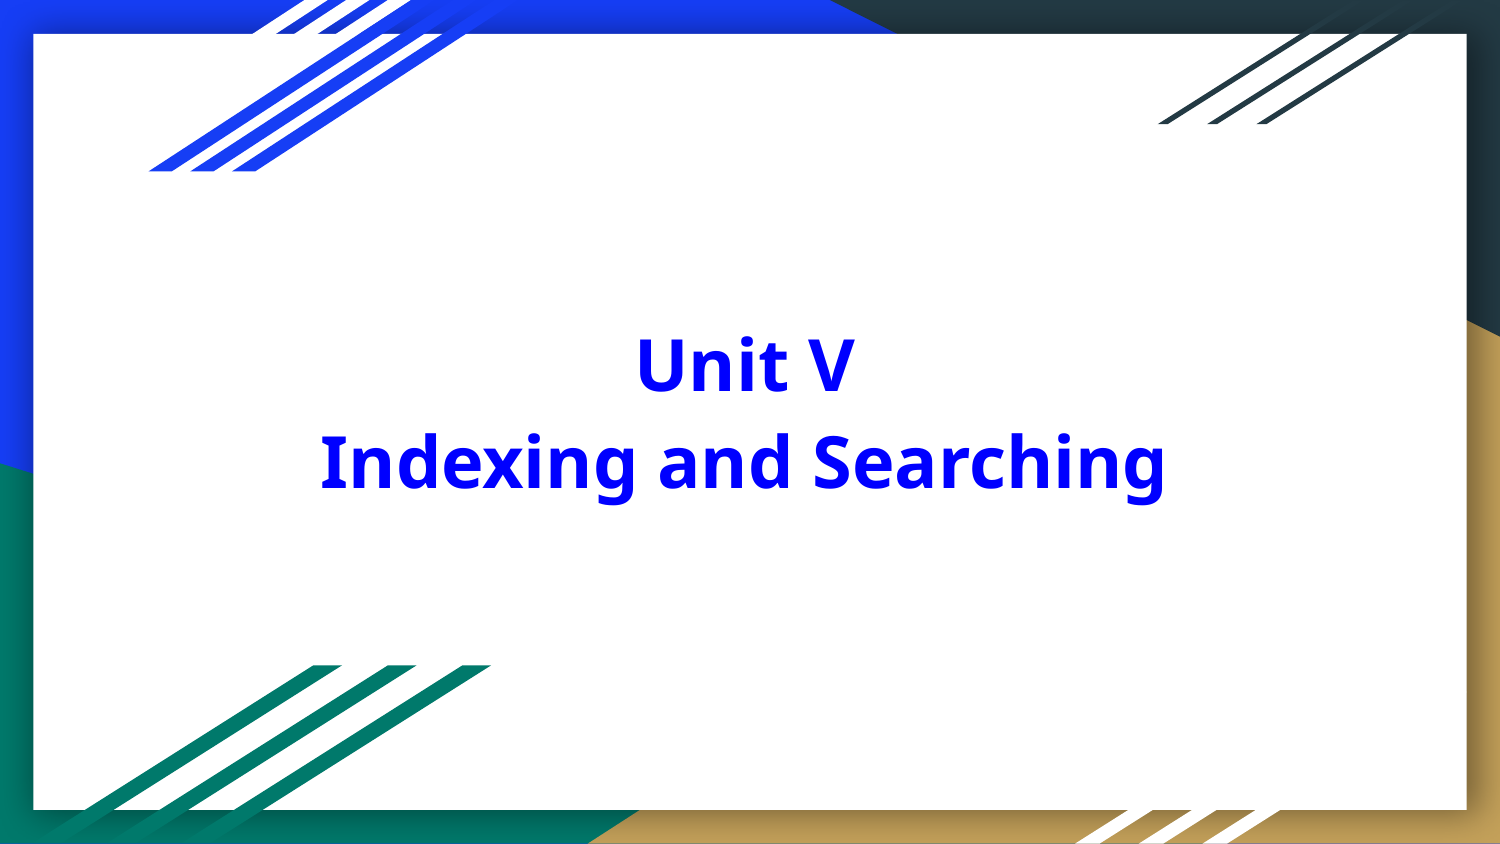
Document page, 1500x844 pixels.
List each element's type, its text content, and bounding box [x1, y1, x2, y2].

title Unit V Indexing and Searching [304, 298, 1185, 537]
